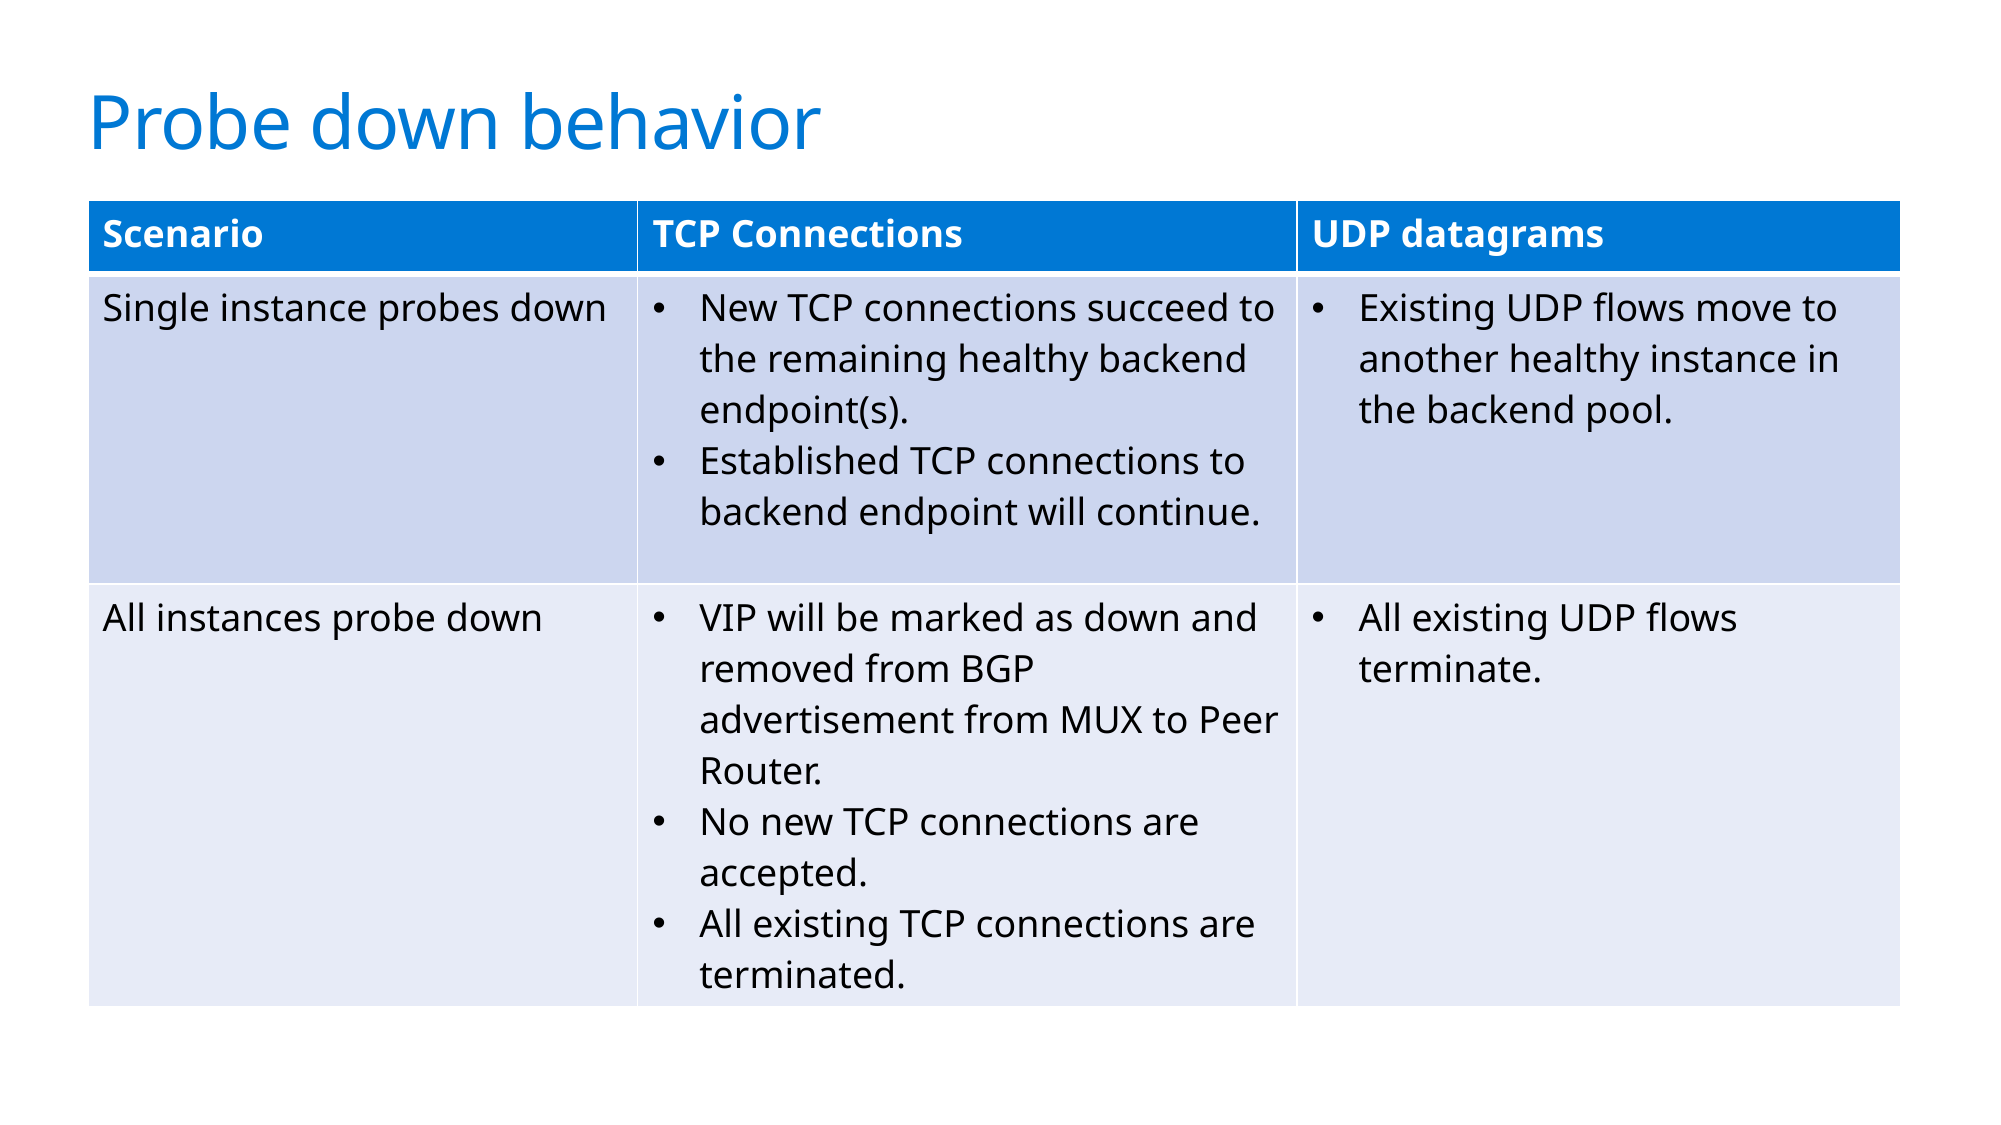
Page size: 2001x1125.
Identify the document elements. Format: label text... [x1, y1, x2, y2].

table_cell Existing UDP flows move to another healthy instance in the backend pool. [1298, 277, 1900, 583]
table_header TCP Connections [638, 201, 1296, 271]
table_header Scenario [89, 201, 637, 271]
table_header UDP datagrams [1298, 201, 1900, 271]
table_cell All instances probe down [89, 585, 637, 1006]
table_cell New TCP connections succeed to the remaining healthy backend endpoint(s). Established TCP connections to backend endpoint will continue. [638, 277, 1296, 583]
table_cell Single instance probes down [89, 277, 637, 583]
table_cell All existing UDP flows terminate. [1298, 585, 1900, 1006]
table_cell VIP will be marked as down and removed from BGP advertisement from MUX to Peer Router. No new TCP connections are accepted. All existing TCP connections are terminated. [638, 585, 1296, 1006]
title Probe down behavior [87, 75, 1196, 166]
